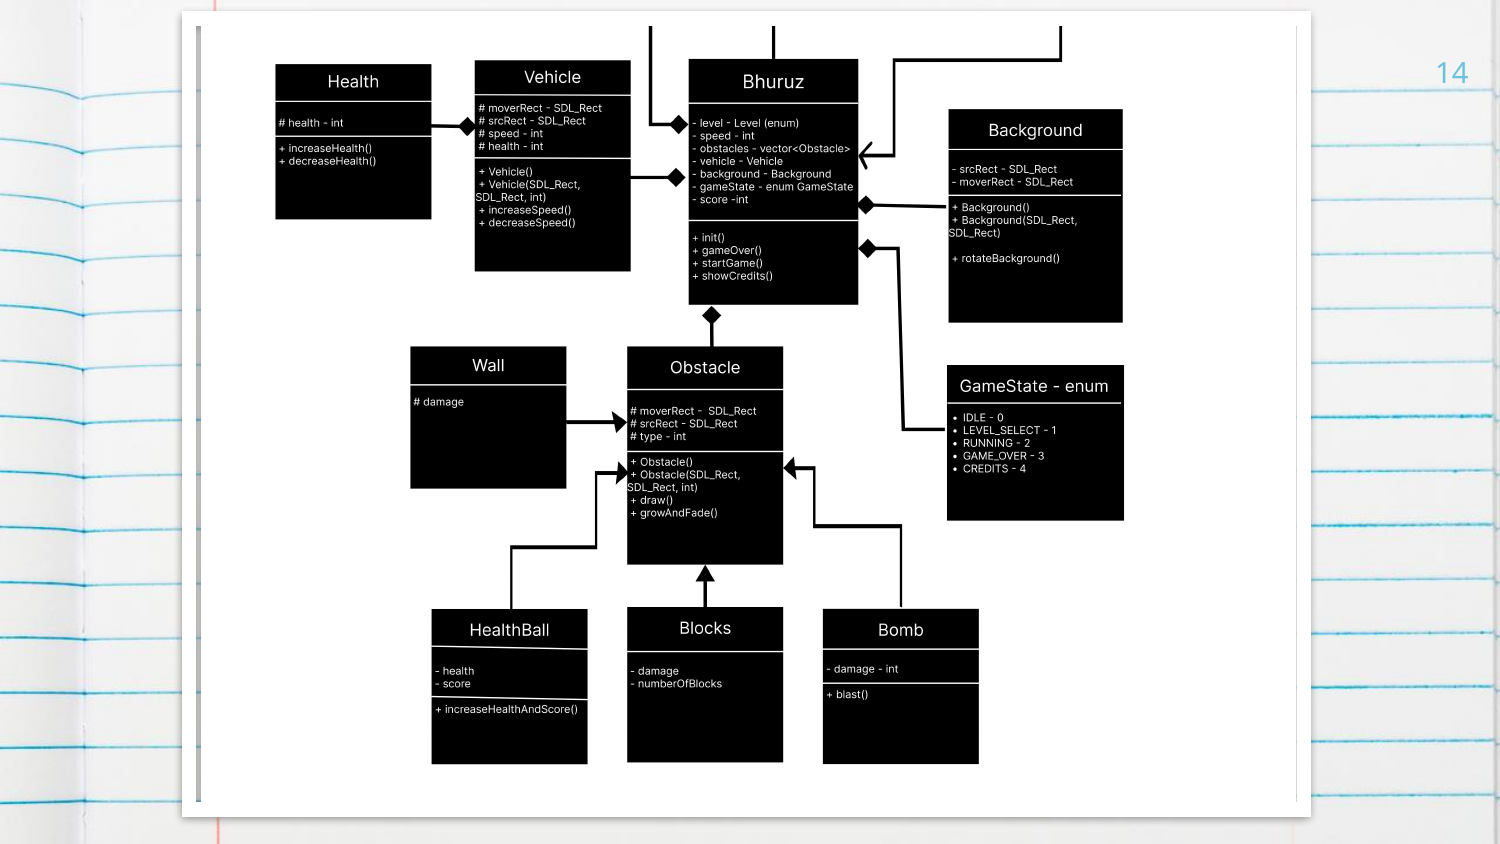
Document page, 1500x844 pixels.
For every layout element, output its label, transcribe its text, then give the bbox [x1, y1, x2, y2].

slide_number 14 [1378, 41, 1469, 107]
picture [0, 0, 1500, 844]
